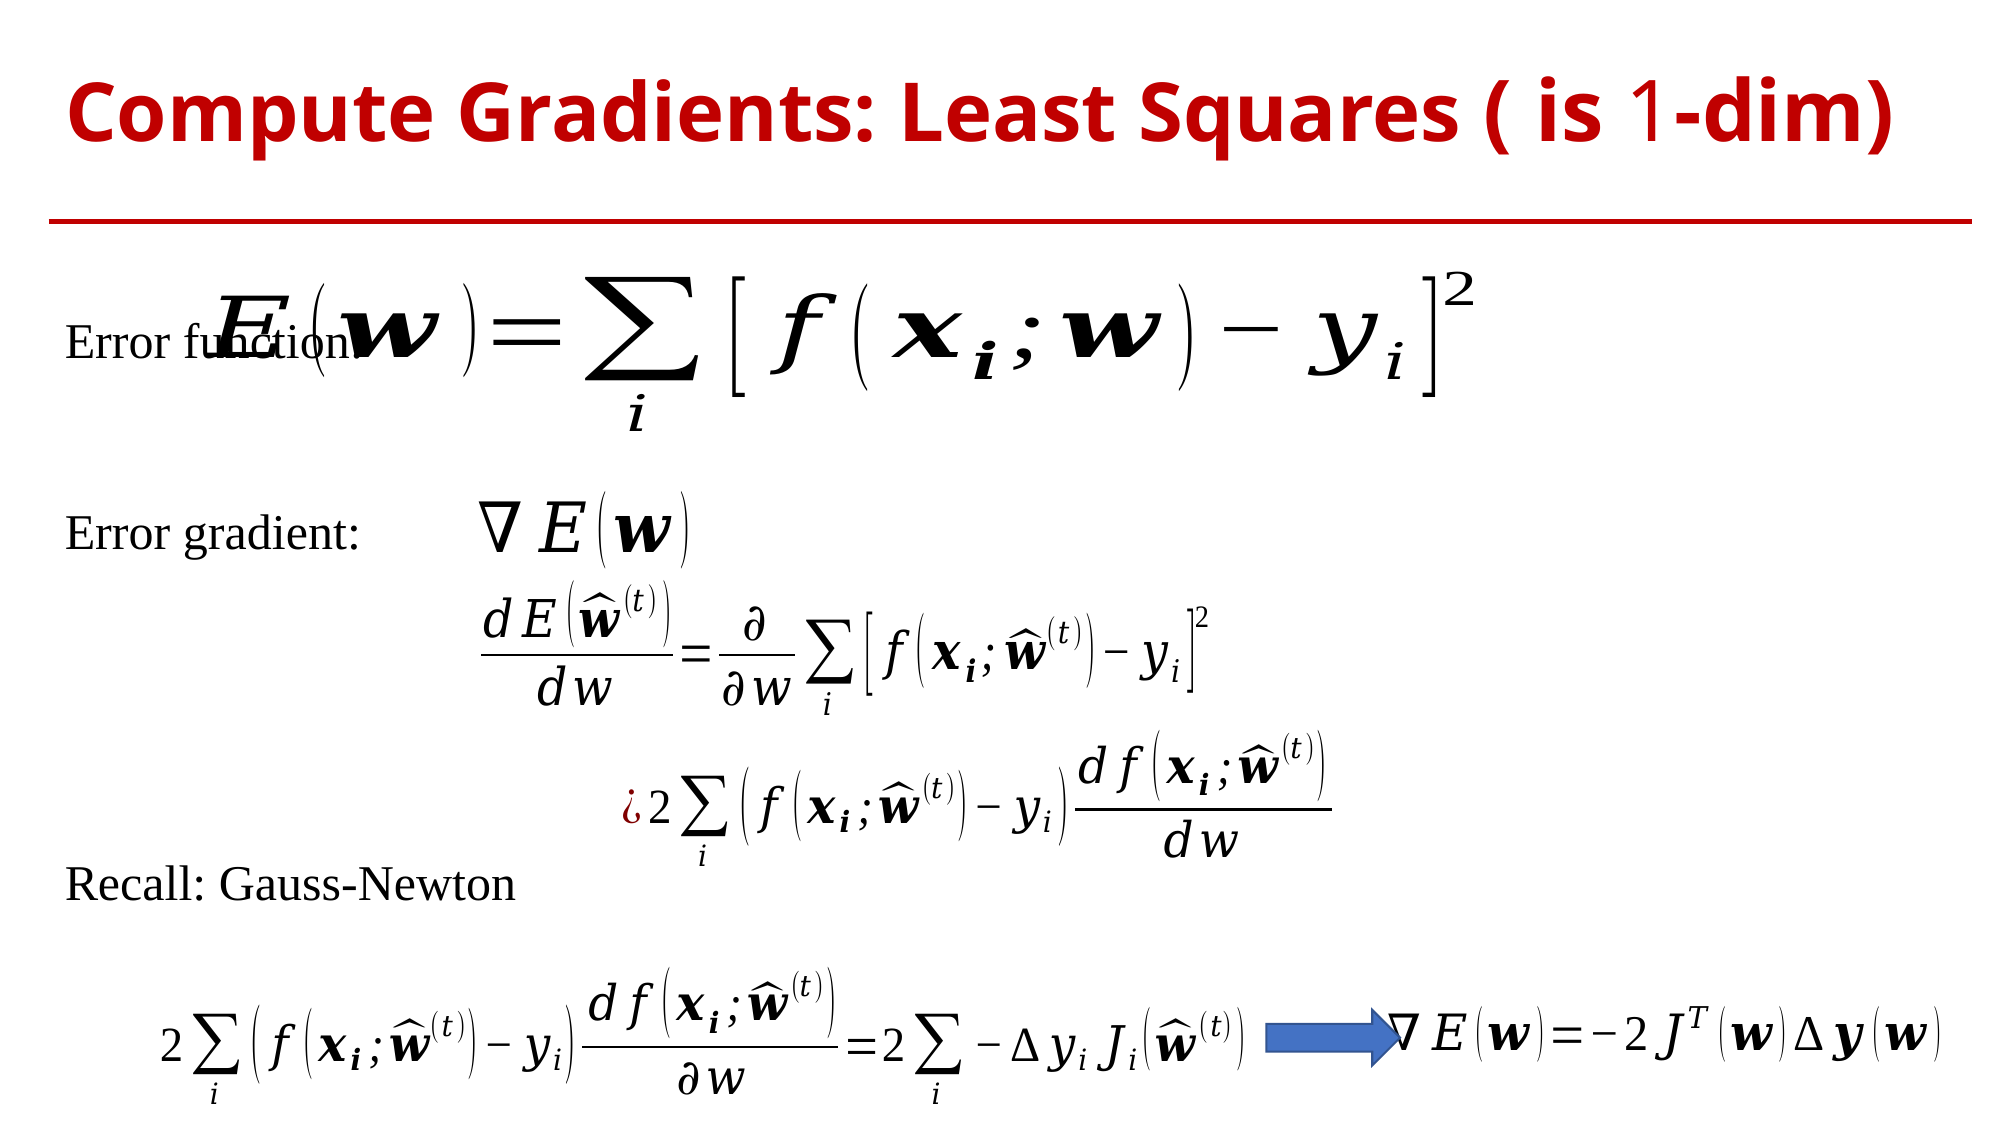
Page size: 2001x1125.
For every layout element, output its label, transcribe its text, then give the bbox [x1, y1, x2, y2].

text_box Recall: Gauss-Newton [50, 842, 675, 918]
text_box Error function: [316, 301, 471, 377]
text_box Error gradient: [50, 492, 451, 568]
text_box [1265, 1007, 1402, 1068]
text_box Error function: [50, 301, 323, 377]
